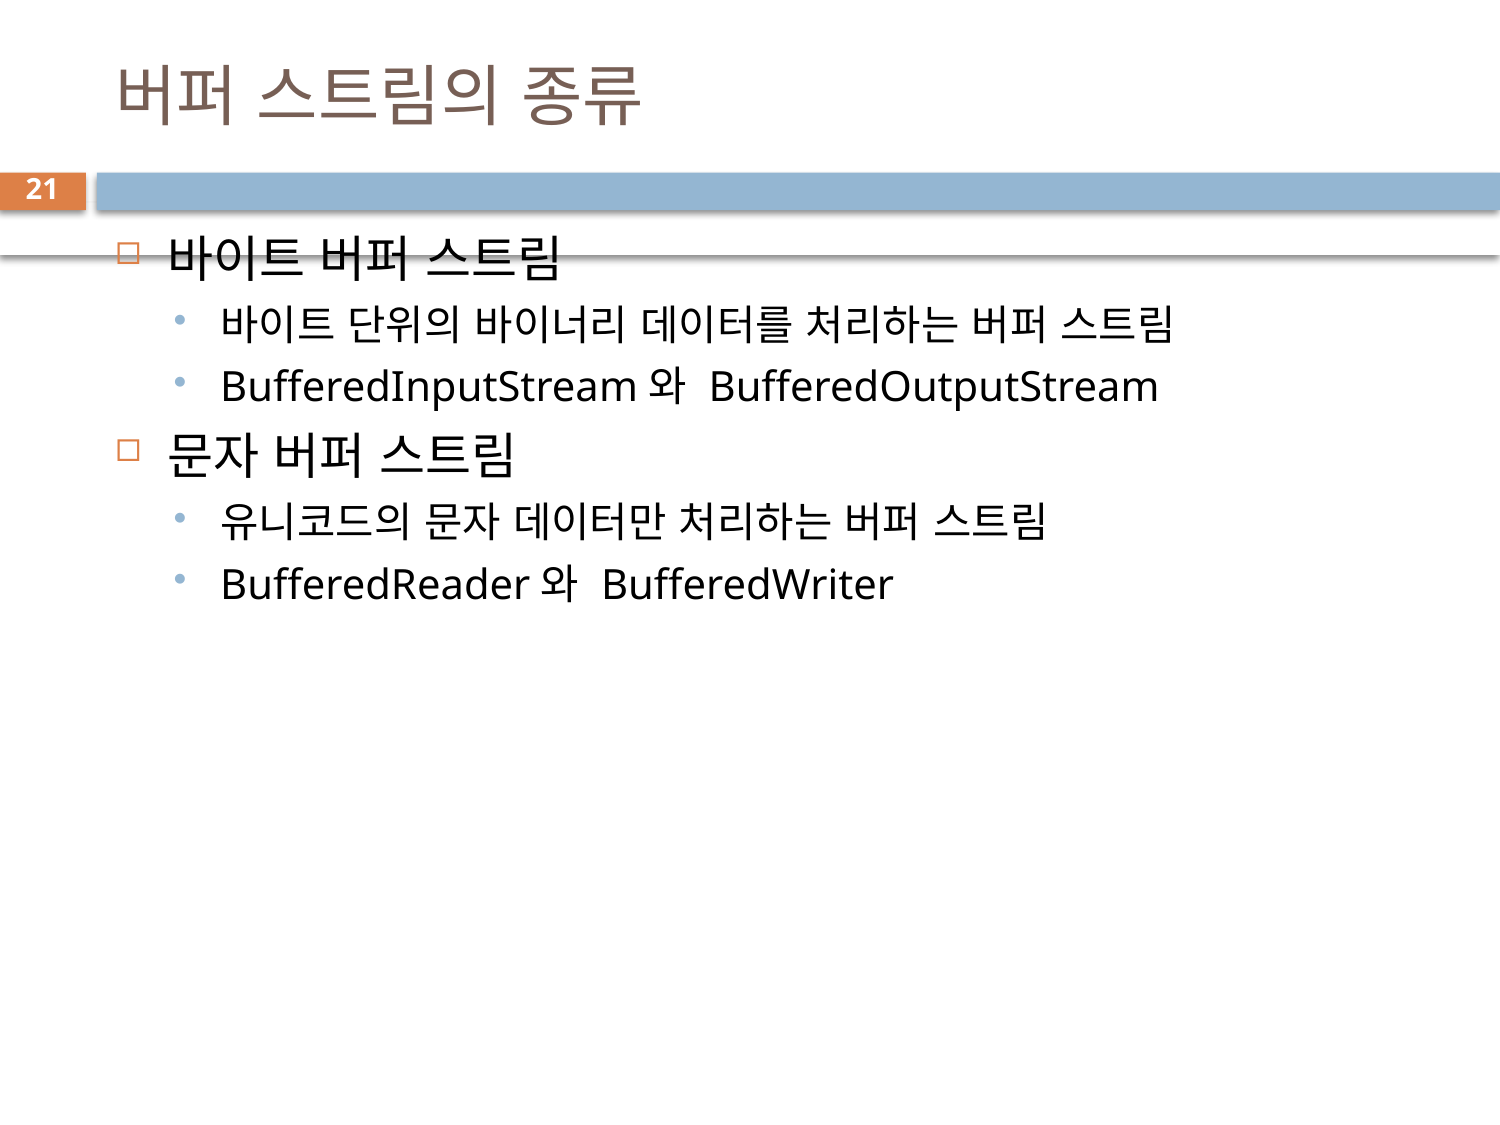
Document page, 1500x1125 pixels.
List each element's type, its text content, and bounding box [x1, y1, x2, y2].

title 버퍼 스트림의 종류 [100, 37, 1438, 149]
list 바이트 버퍼 스트림 바이트 단위의 바이너리 데이터를 처리하는 버퍼 스트림 BufferedInputStream와 BufferedOutputStream 문자 버퍼 스트림 유니코드의 문자 데이터만 처리하는 버퍼 스트림 BufferedReader와 BufferedWriter [100, 219, 1438, 1047]
slide_number 21 [0, 170, 87, 211]
